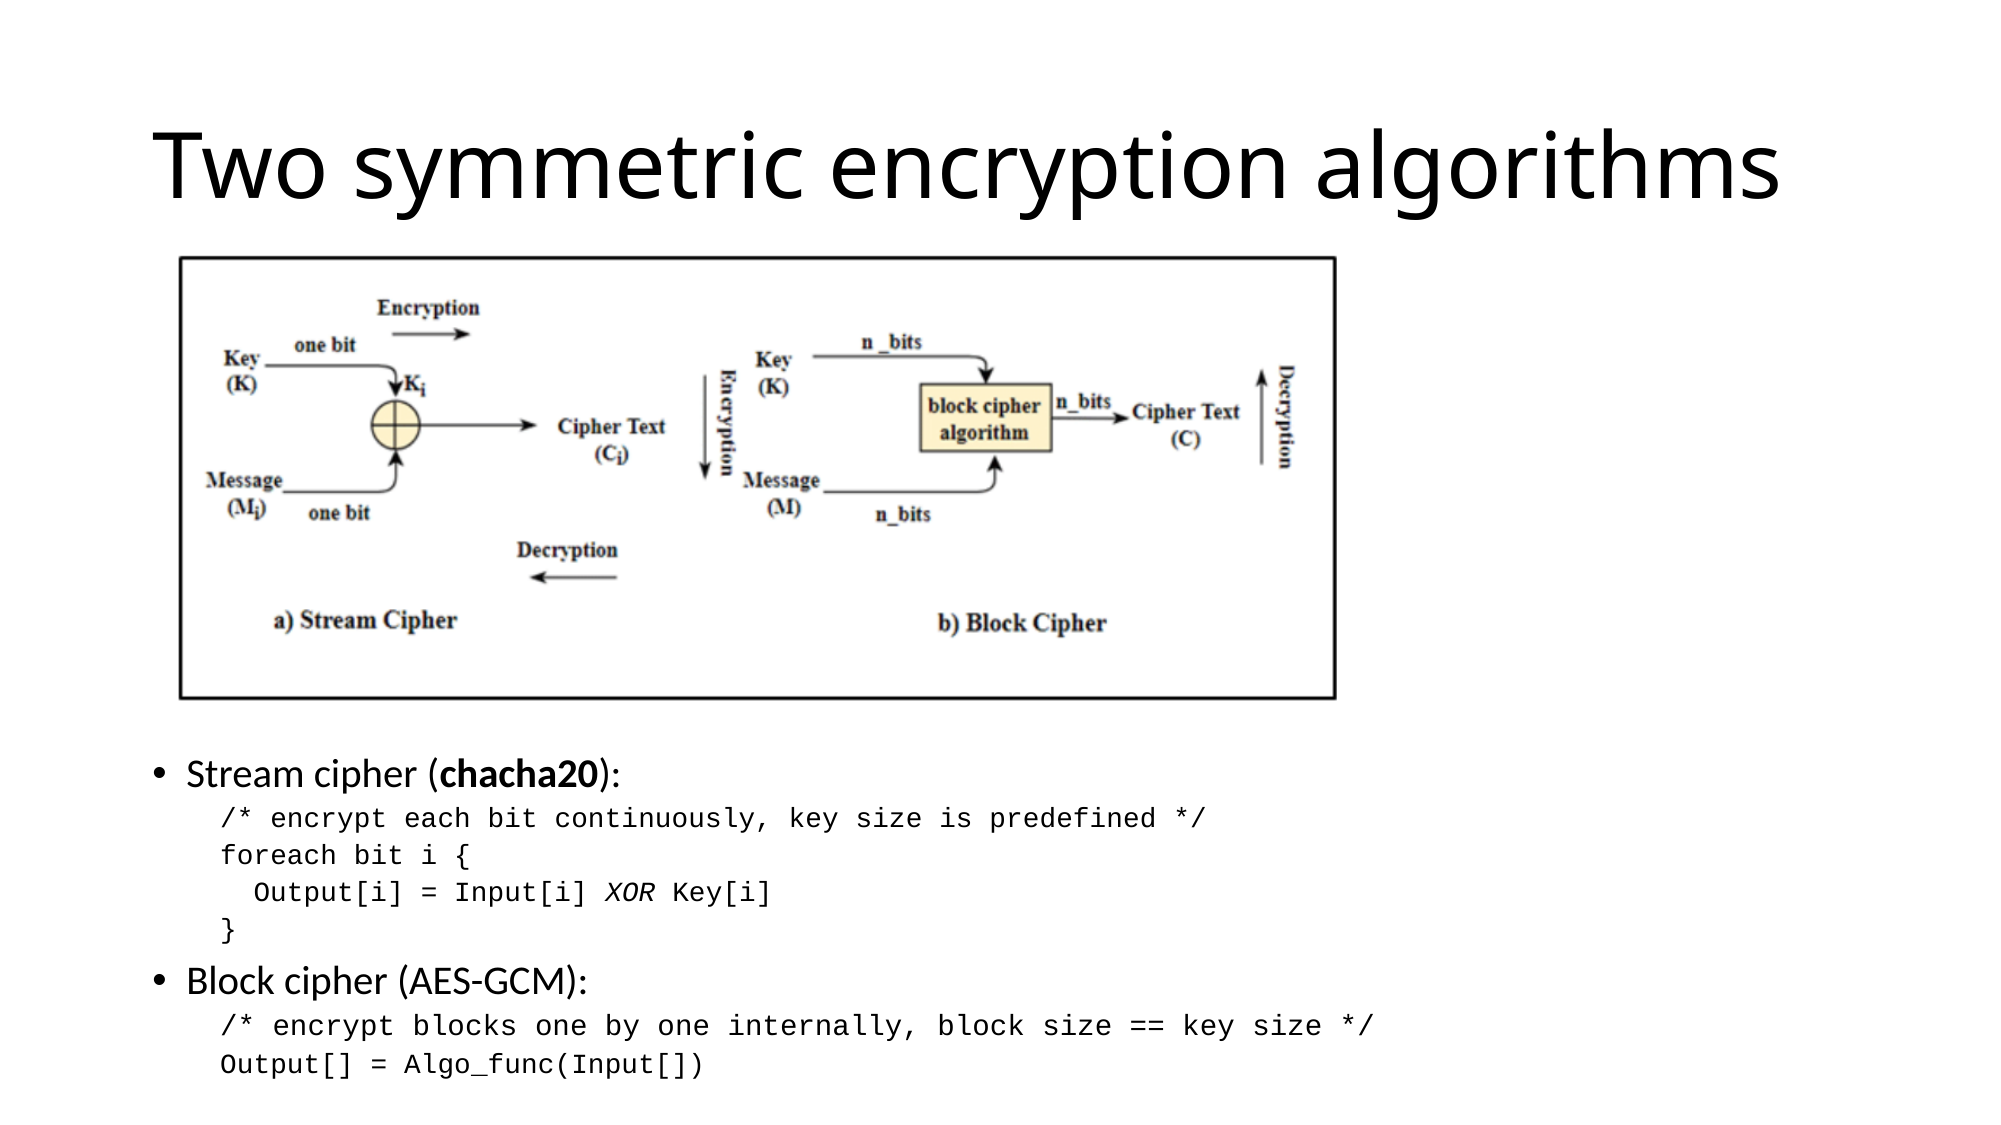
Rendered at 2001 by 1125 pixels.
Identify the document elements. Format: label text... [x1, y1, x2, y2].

list Stream cipher (chacha20): /* encrypt each bit continuously, key size is predefined */ foreach bit i { Output[i] = Input[i] XOR Key[i] } Block cipher (AES-GCM): /* encrypt blocks one by one internally, block size == key size */ Output[] = Algo_func(Input[]) [137, 745, 1941, 1088]
title Two symmetric encryption algorithms [137, 59, 1863, 278]
picture [178, 255, 1337, 705]
